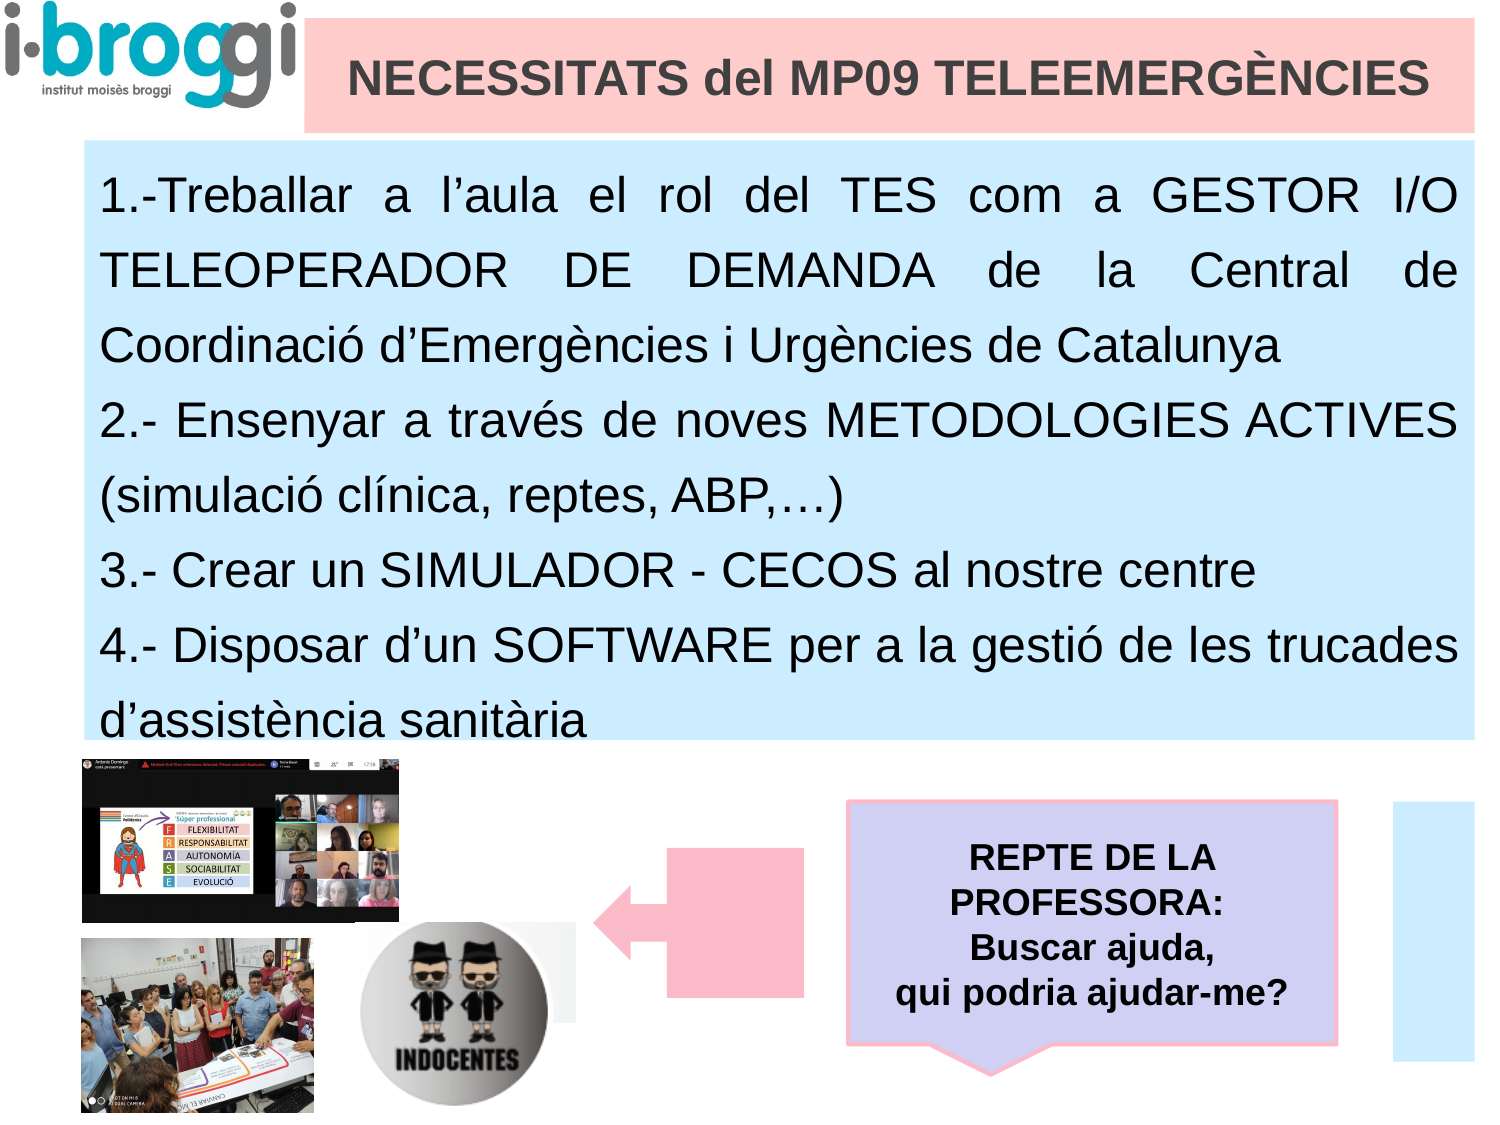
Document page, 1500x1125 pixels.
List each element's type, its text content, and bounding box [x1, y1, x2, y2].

text_box [1393, 801, 1475, 1062]
text_box REPTE DE LA PROFESSORA: Buscar ajuda, qui podria ajudar-me? [848, 801, 1337, 1075]
picture [80, 938, 314, 1113]
text_box NECESSITATS del MP09 TELEEMERGÈNCIES [304, 18, 1475, 134]
picture [0, 0, 305, 111]
text_box 1.-Treballar a l’aula el rol del TES com a GESTOR I/O TELEOPERADOR DE DEMANDA de la Central de Coordinació d’Emergències i Urgències de Catalunya 2.- Ensenyar a través de noves METODOLOGIES ACTIVES (simulació clínica, reptes, ABP,…) 3.- Crear un SIMULADOR - CECOS al nostre centre 4.- Disposar d’un SOFTWARE per a la gestió de les trucades d’assistència sanitària [84, 140, 1475, 741]
text_box [593, 847, 805, 998]
picture [82, 759, 576, 1113]
